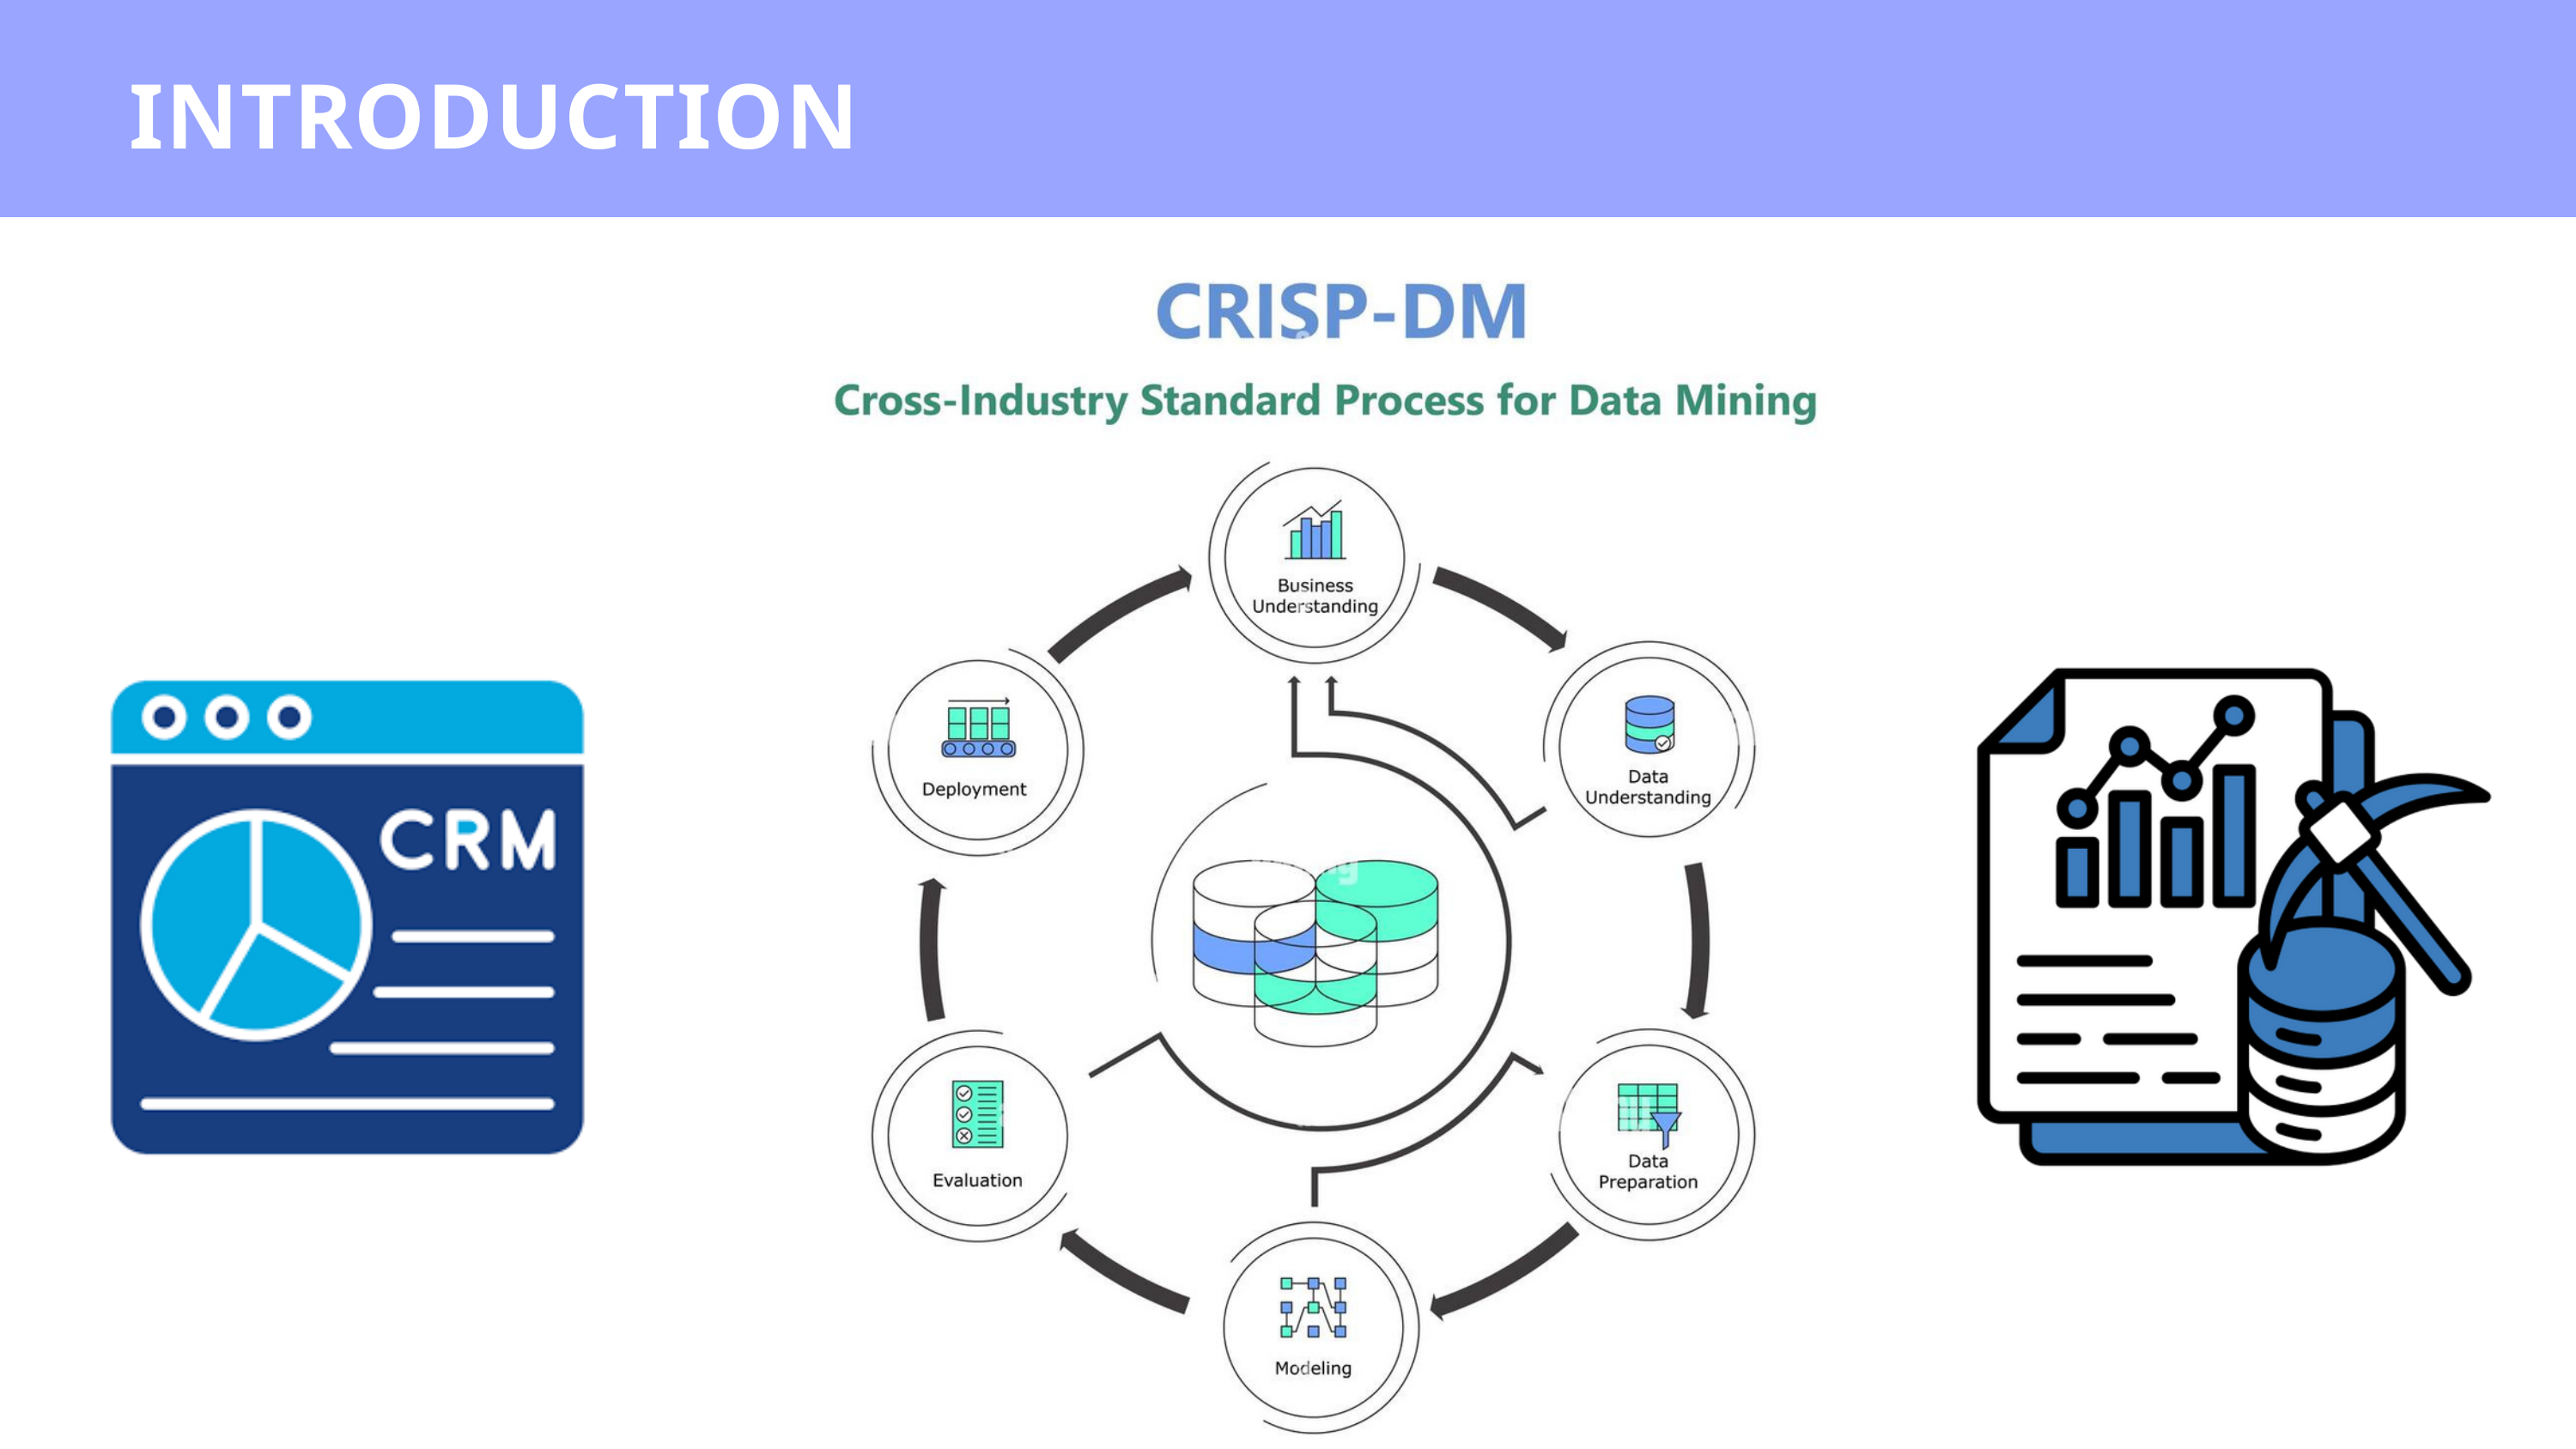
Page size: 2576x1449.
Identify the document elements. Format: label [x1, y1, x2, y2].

text_box [1960, 644, 2508, 1191]
text_box [661, 227, 1915, 1449]
text_box [100, 670, 596, 1166]
text_box [0, 0, 2576, 218]
